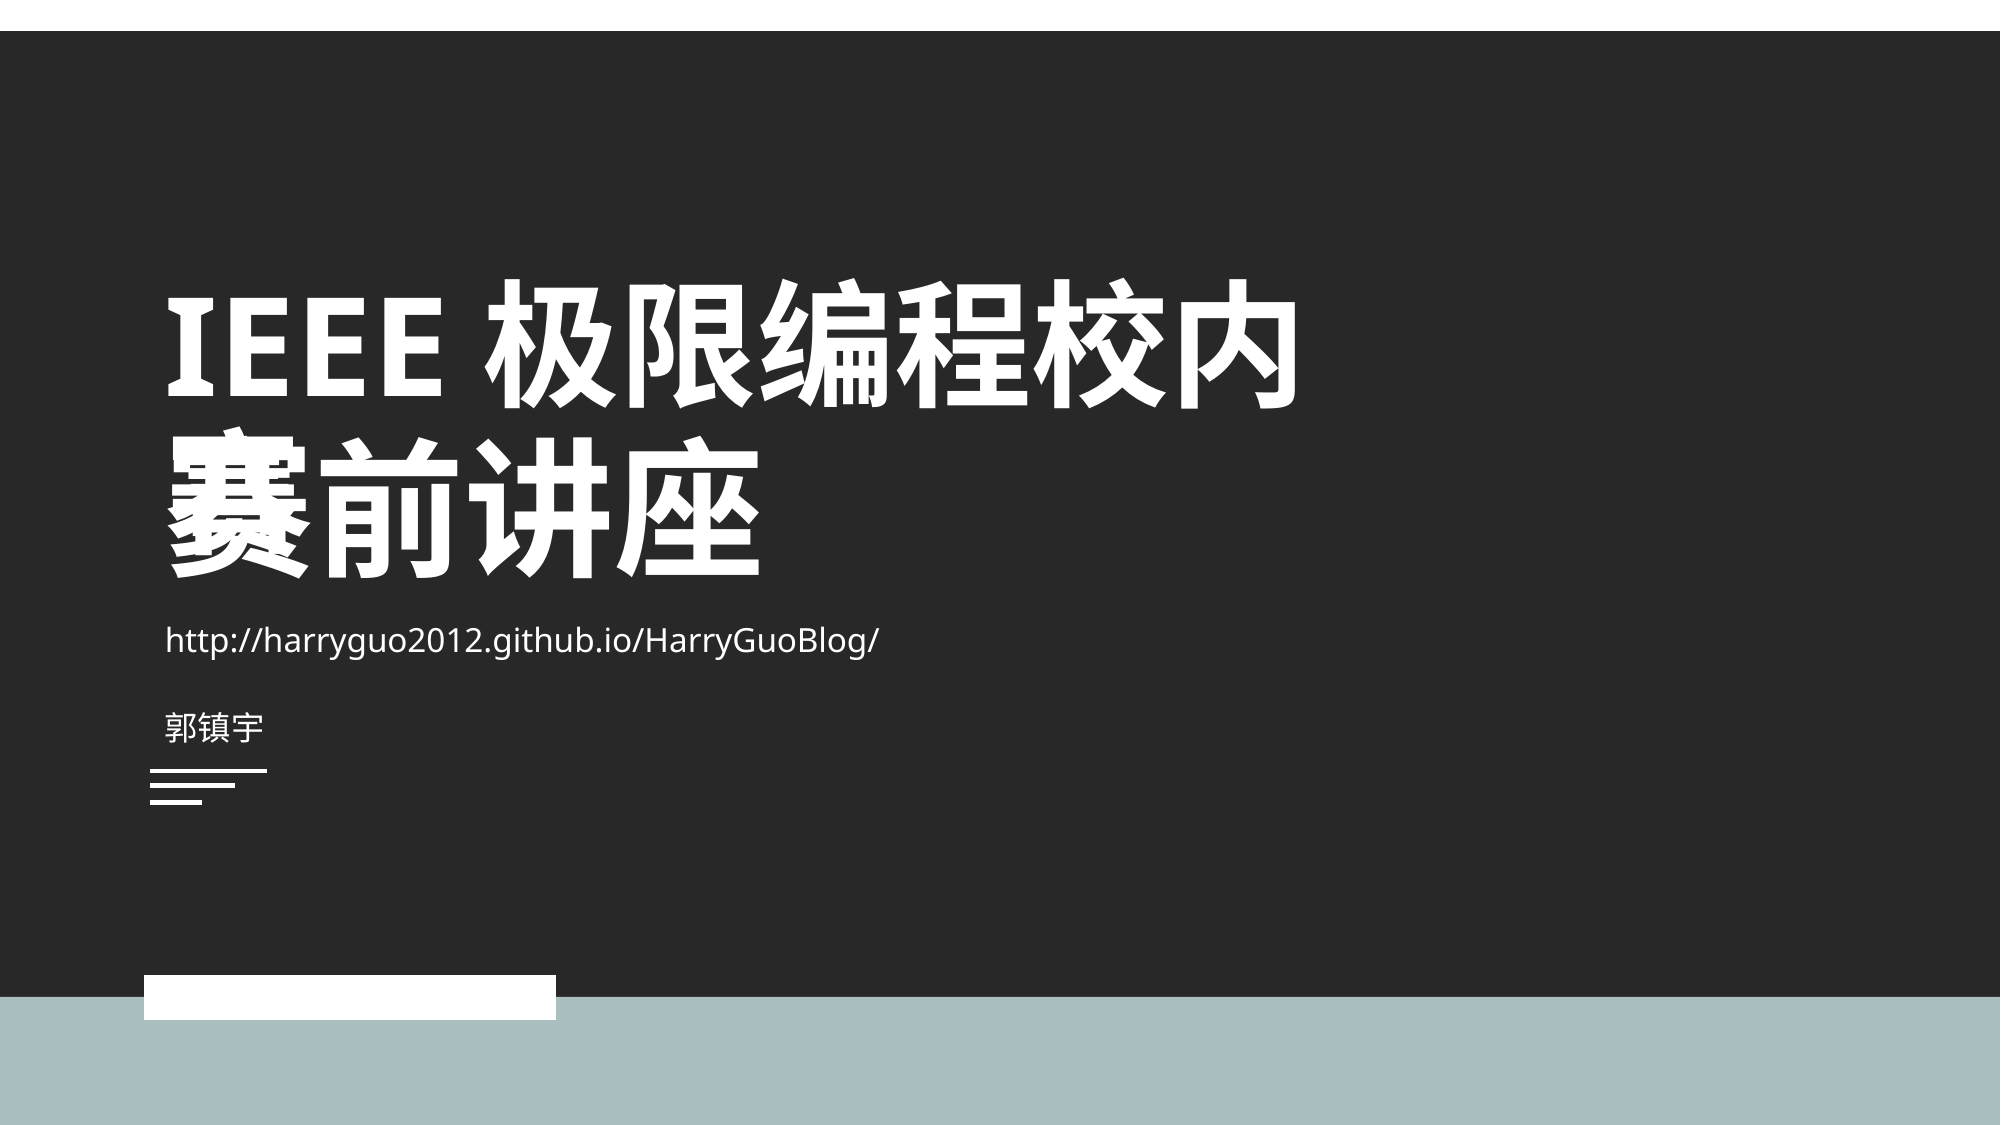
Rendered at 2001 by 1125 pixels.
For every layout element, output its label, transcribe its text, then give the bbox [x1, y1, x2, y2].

list 赛前讲座 [150, 428, 1431, 608]
list IEEE极限编程校内赛 [150, 270, 1431, 428]
list 郭镇宇 [150, 703, 1155, 756]
list http://harryguo2012.github.io/HarryGuoBlog/ [150, 616, 1155, 668]
